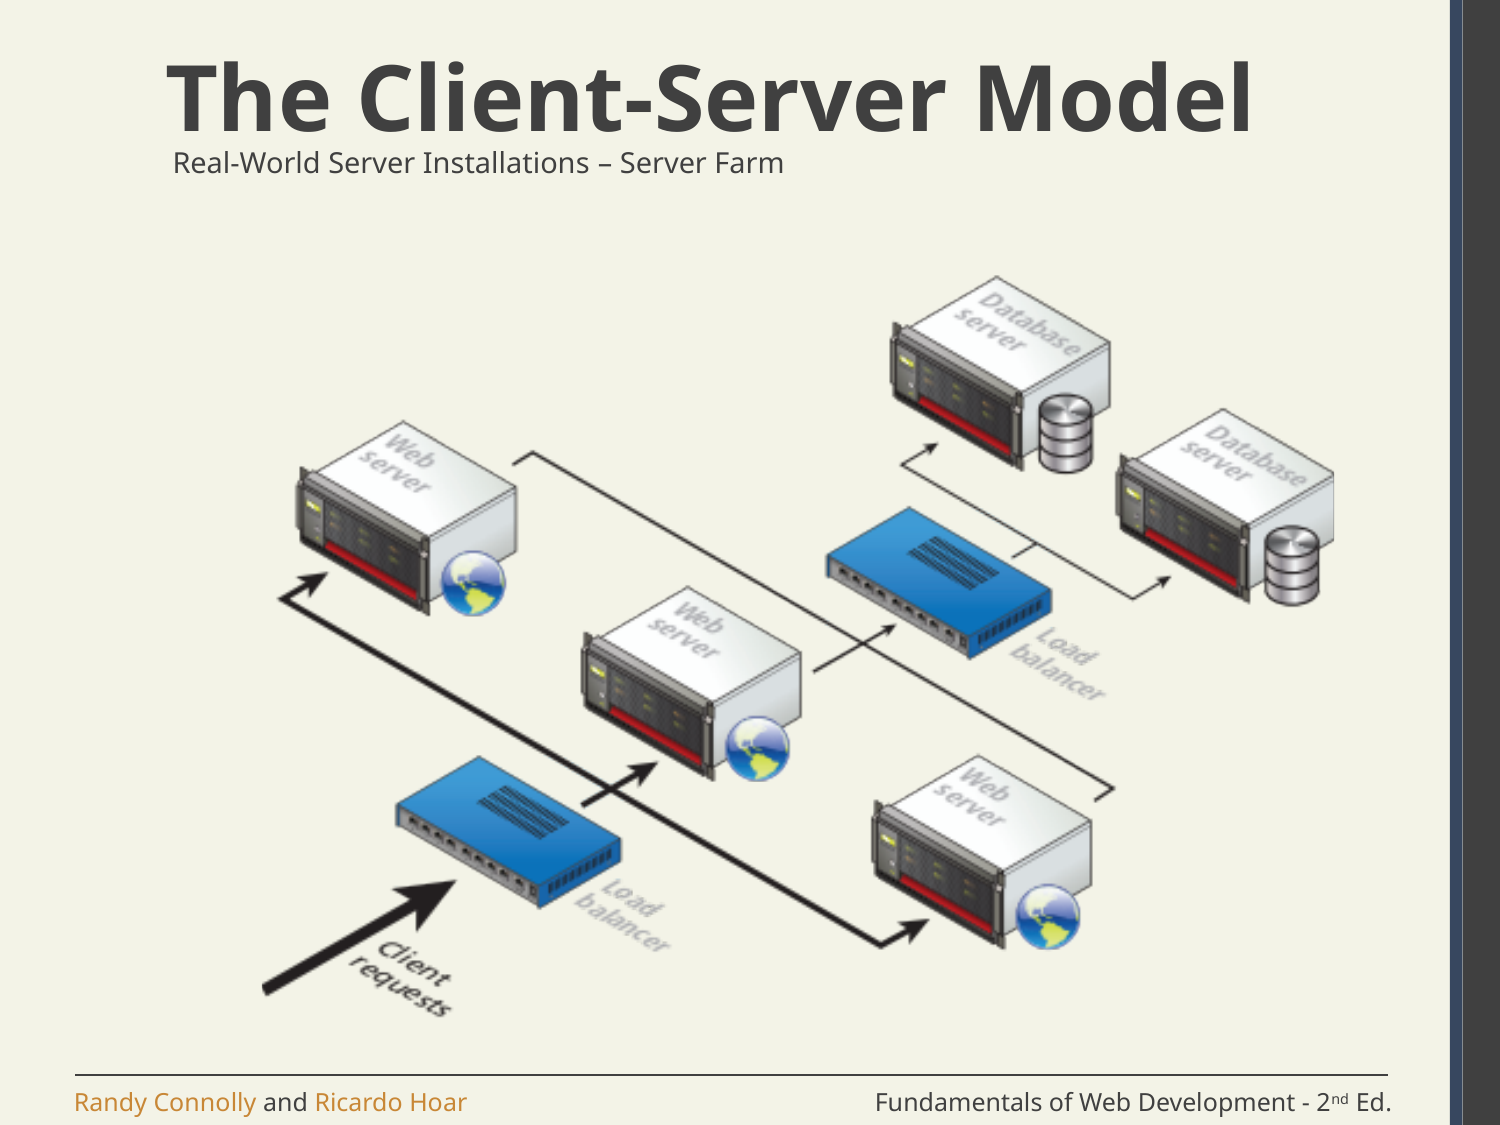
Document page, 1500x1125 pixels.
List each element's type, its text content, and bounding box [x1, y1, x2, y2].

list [170, 274, 1426, 1018]
title The Client-Server Model [150, 32, 1425, 200]
list Real-World Server Installations – Server Farm [150, 137, 1238, 188]
